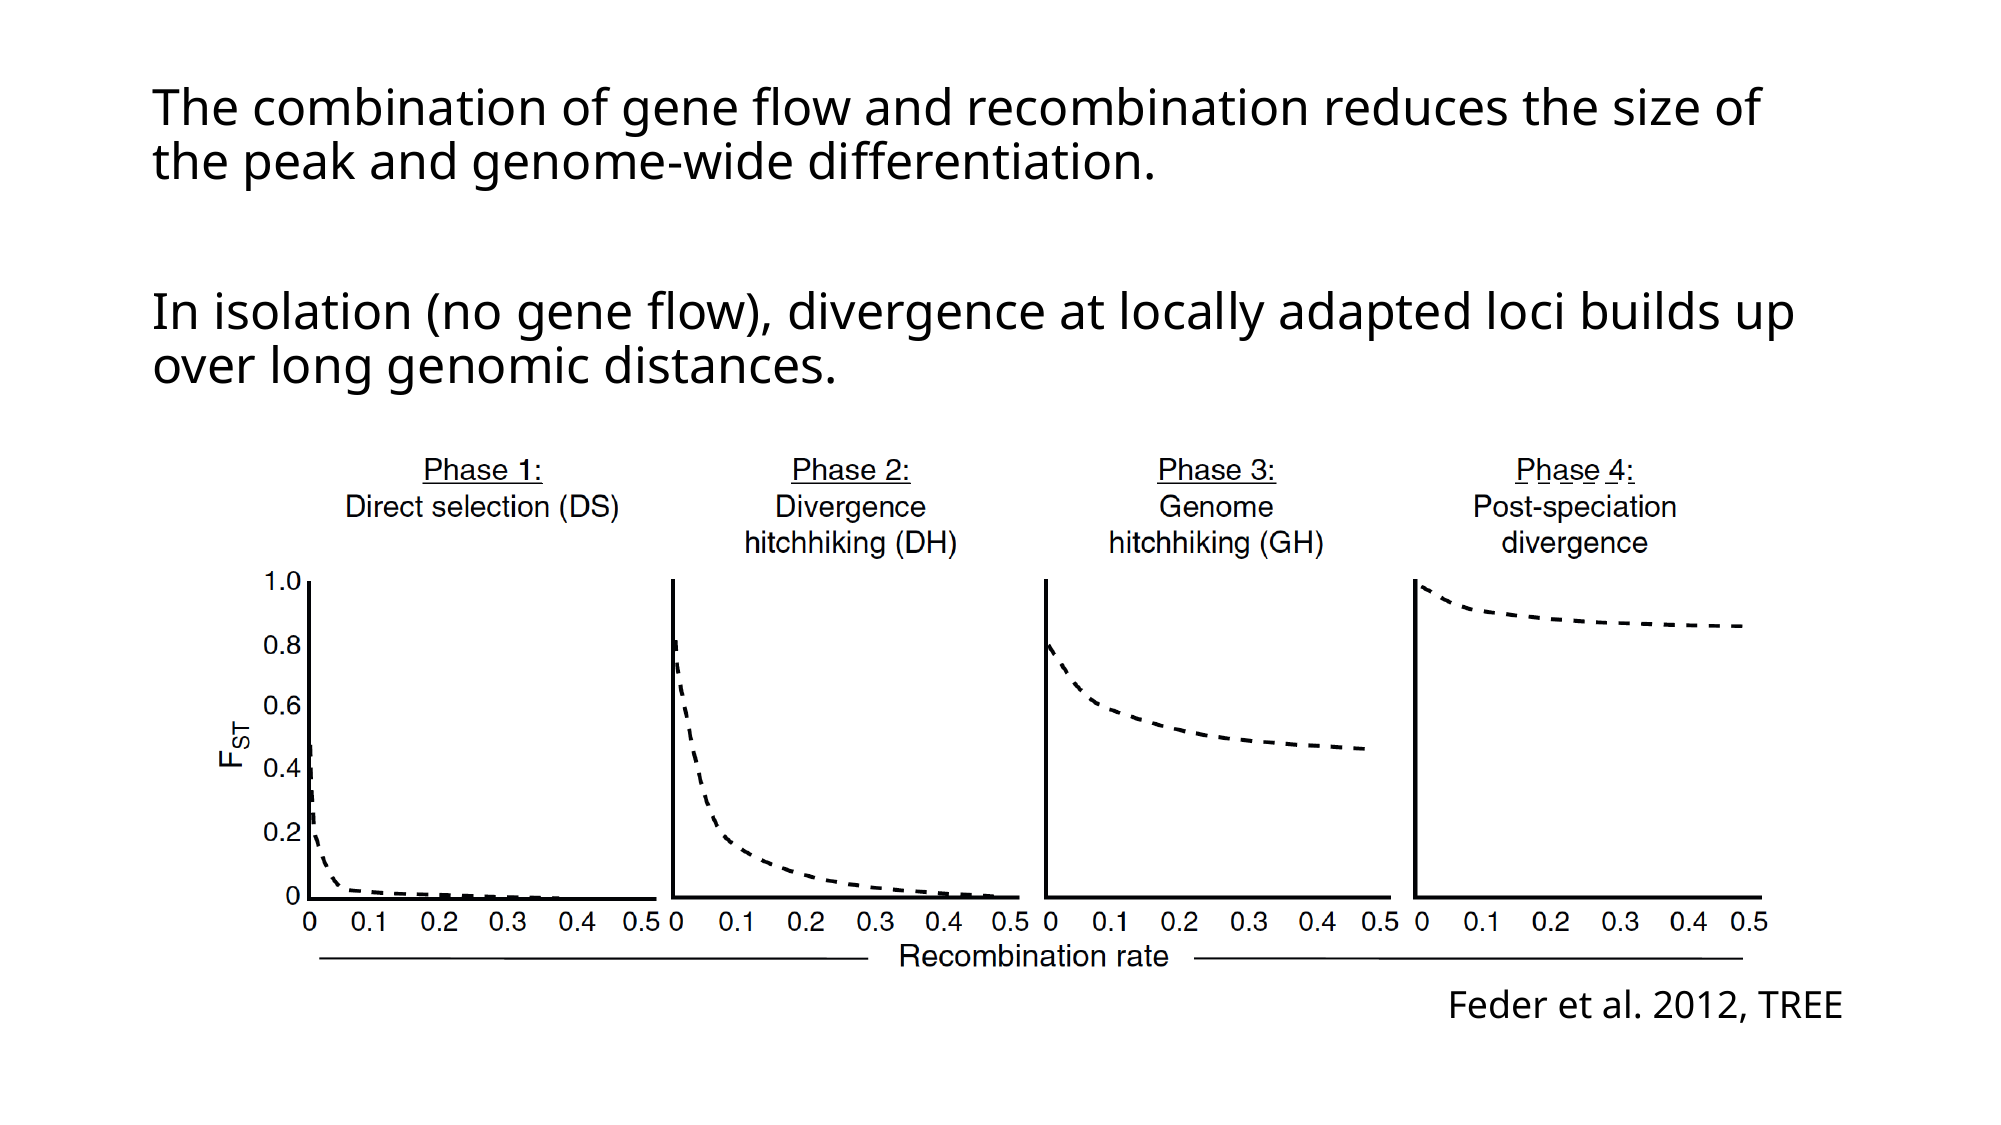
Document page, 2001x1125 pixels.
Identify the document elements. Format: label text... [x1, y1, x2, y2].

picture [207, 440, 1793, 996]
list The combination of gene flow and recombination reduces the size of the peak and genome-wide differentiation. In isolation (no gene flow), divergence at locally adapted loci builds up over long genomic distances. [137, 75, 1863, 1014]
text_box Feder et al. 2012, TREE [1432, 973, 1859, 1034]
